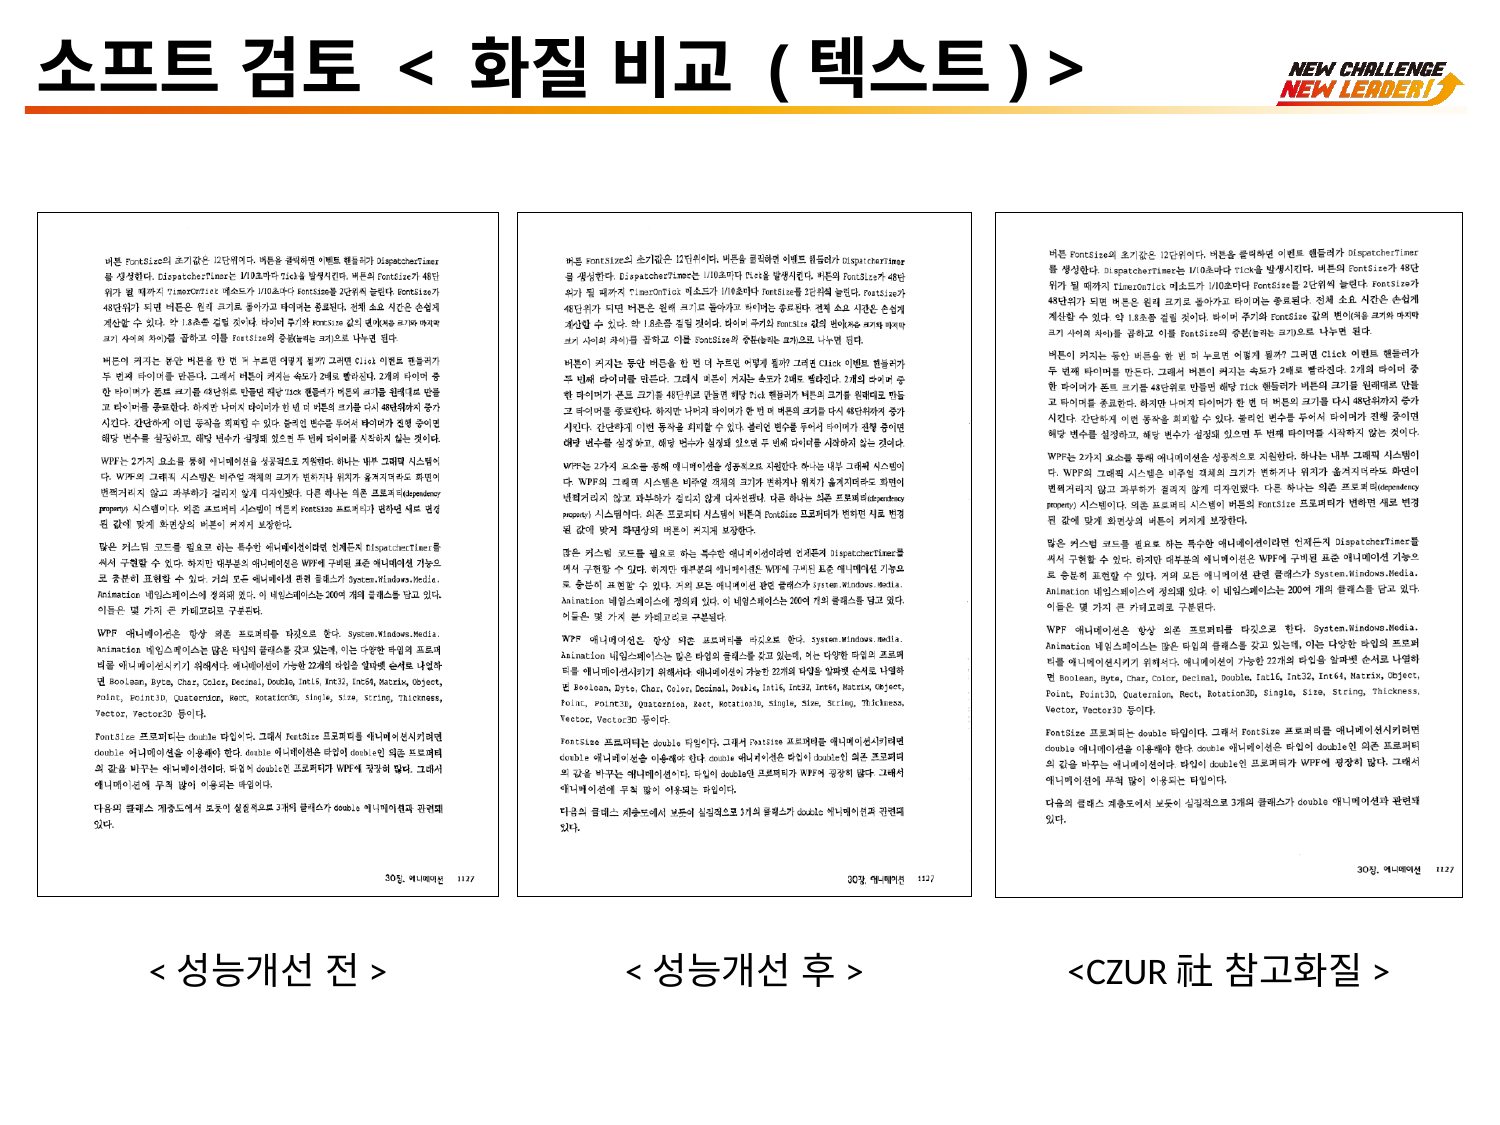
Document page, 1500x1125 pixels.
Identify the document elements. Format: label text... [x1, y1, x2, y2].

text_box 소프트 검토 < 화질 비교 (텍스트) > [22, 27, 1428, 108]
picture [37, 212, 499, 897]
text_box <성능개선 후> [610, 939, 879, 1000]
text_box <성능개선 전> [134, 939, 403, 1000]
picture [995, 212, 1463, 898]
picture [517, 212, 972, 897]
text_box <CZUR社 참고화질> [1052, 939, 1406, 1000]
picture [24, 39, 1468, 128]
